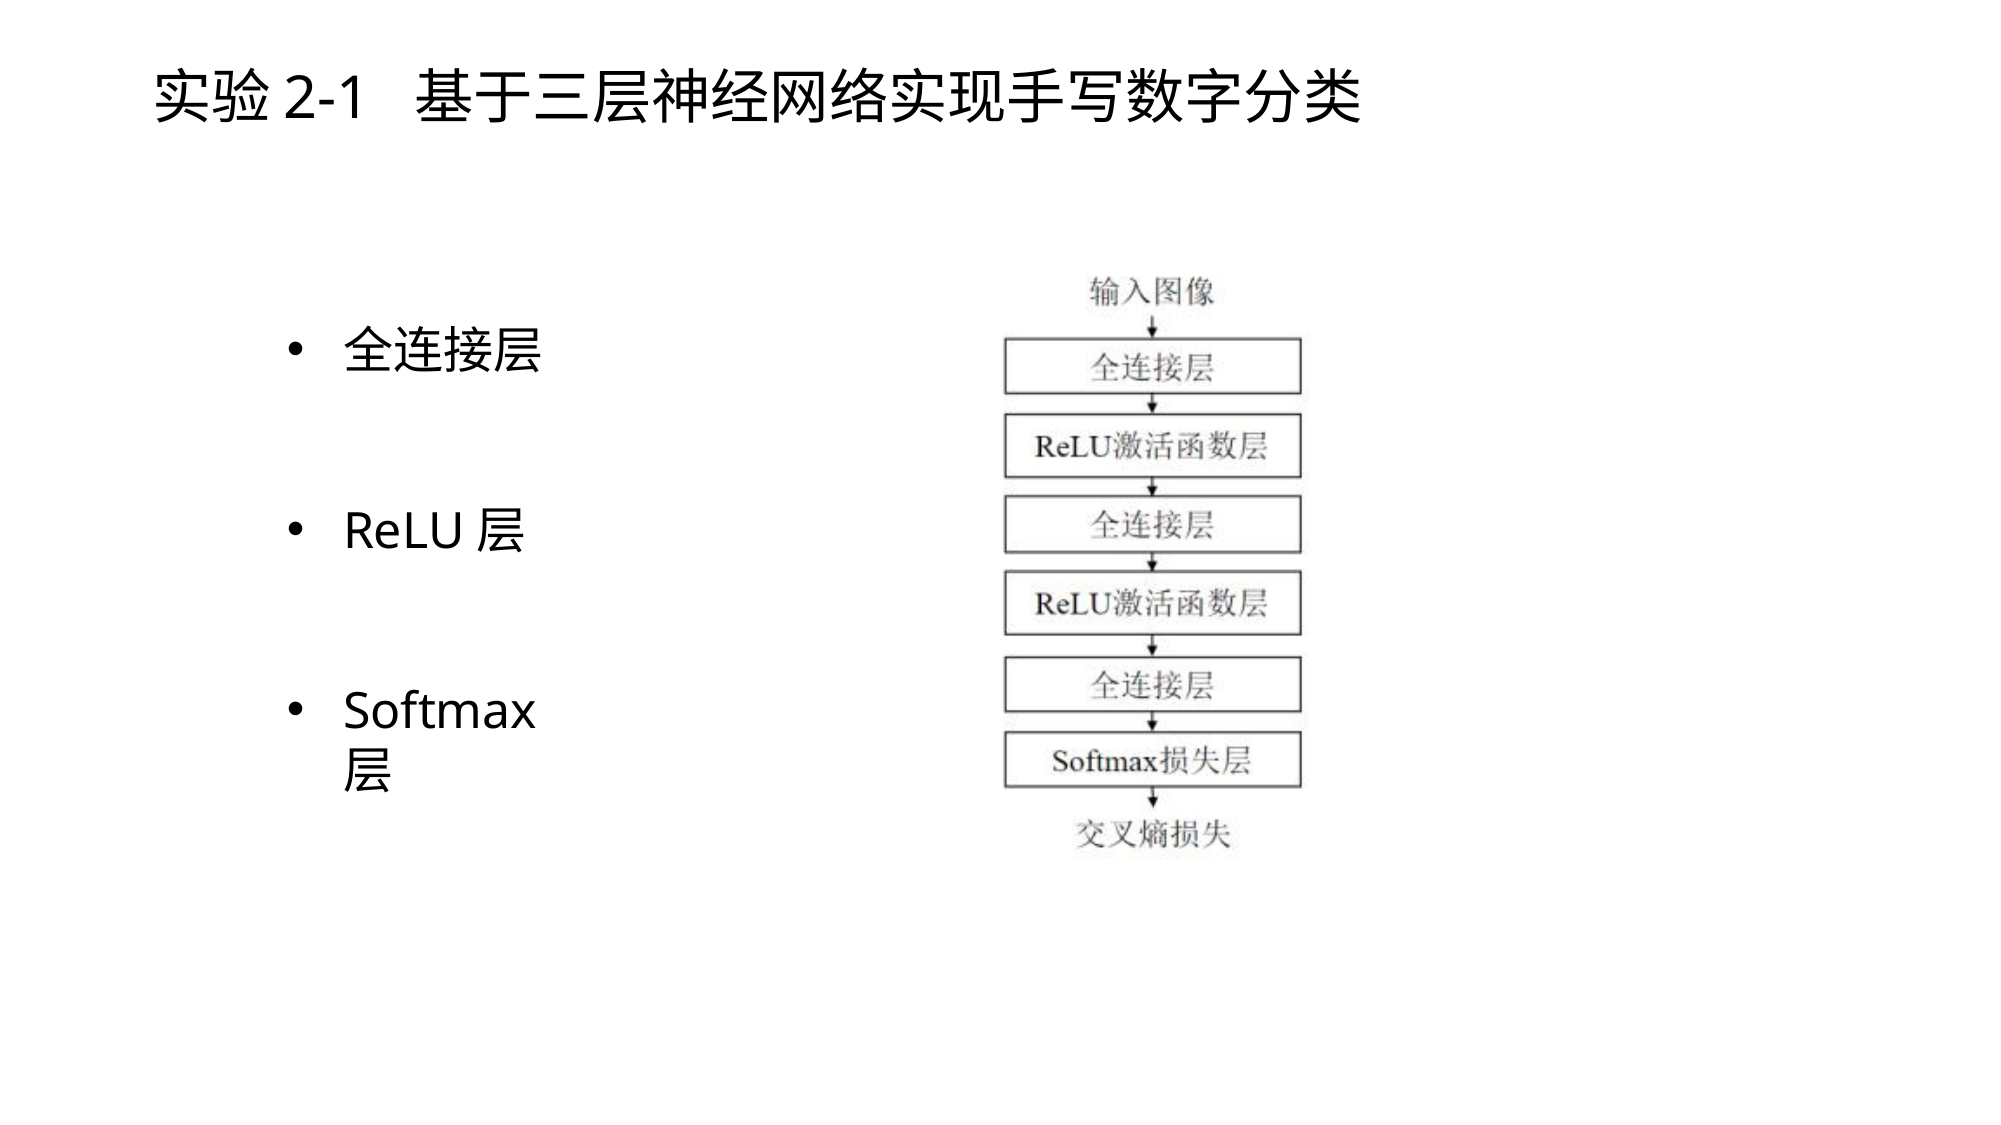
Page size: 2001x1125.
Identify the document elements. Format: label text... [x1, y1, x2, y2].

title 实验2-1 基于三层神经网络实现手写数字分类 [137, 59, 1706, 140]
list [948, 249, 1342, 872]
text_box 全连接层 ReLU层 Softmax层 [272, 310, 588, 806]
